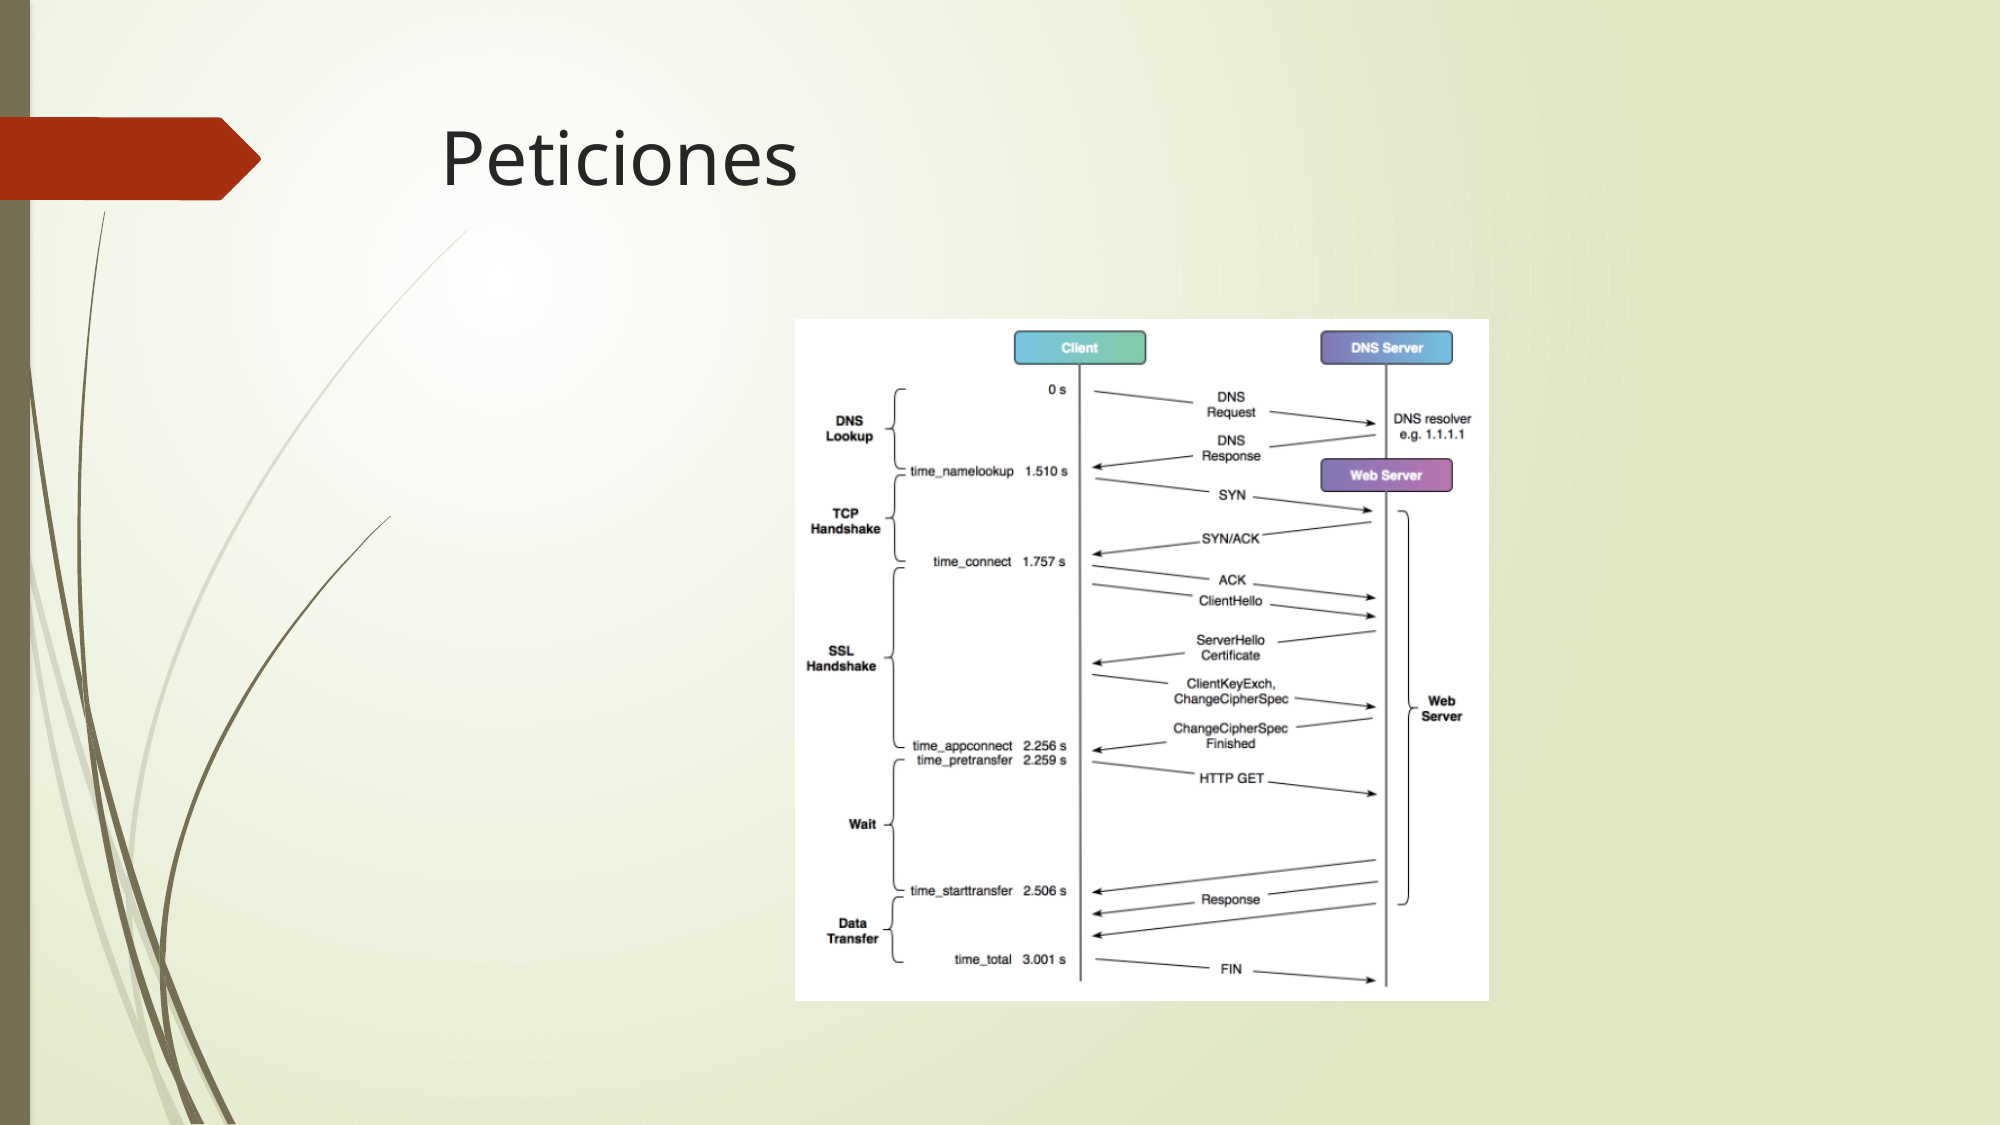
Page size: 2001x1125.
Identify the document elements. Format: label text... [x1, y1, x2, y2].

title Peticiones [425, 102, 1888, 313]
picture [795, 318, 1489, 1001]
